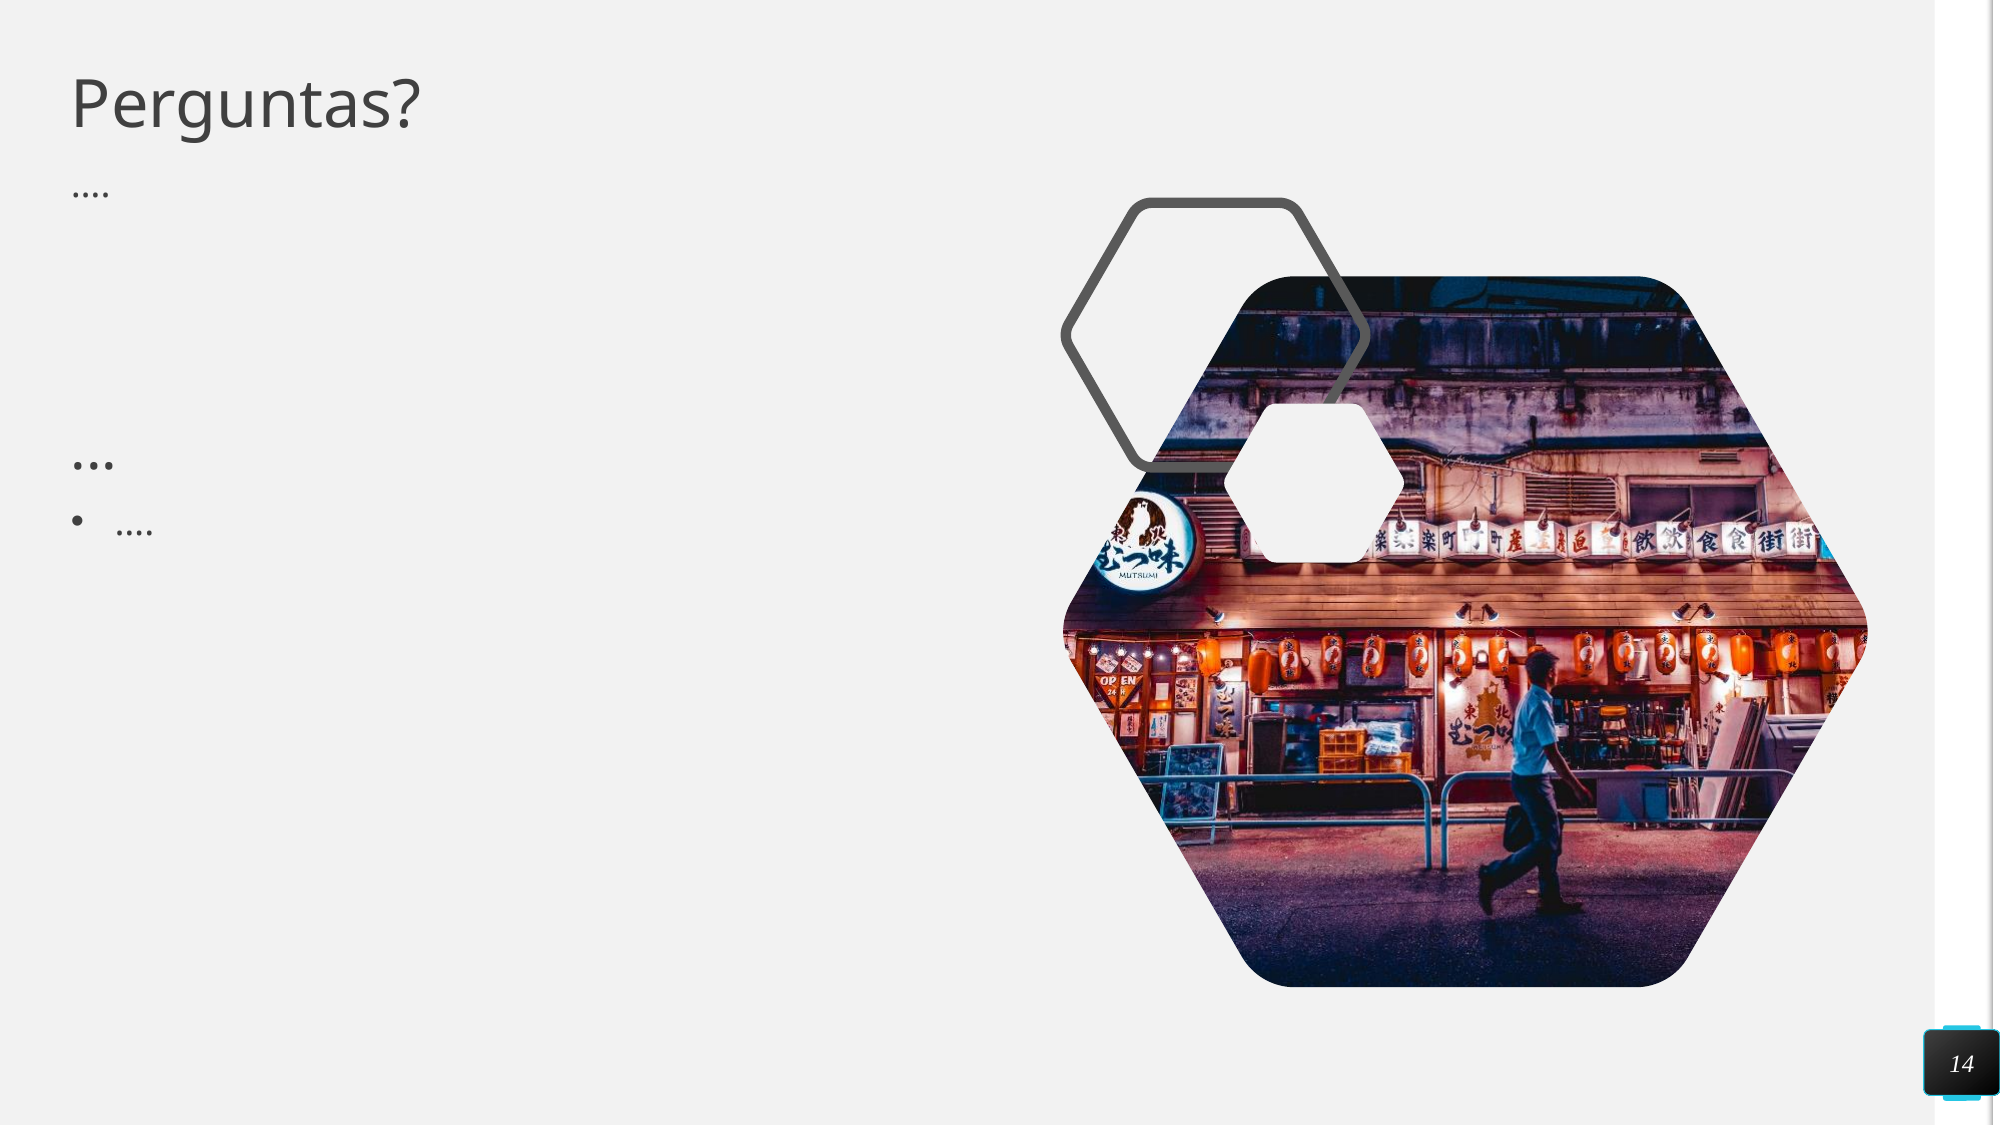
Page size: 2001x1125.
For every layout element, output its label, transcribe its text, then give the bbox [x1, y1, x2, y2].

list ... …. [70, 419, 969, 1010]
picture [1063, 276, 1868, 988]
slide_number 14 [1923, 1029, 2000, 1096]
title Perguntas? [70, 70, 969, 142]
text_box [1096, 202, 1335, 276]
list …. [70, 165, 969, 225]
